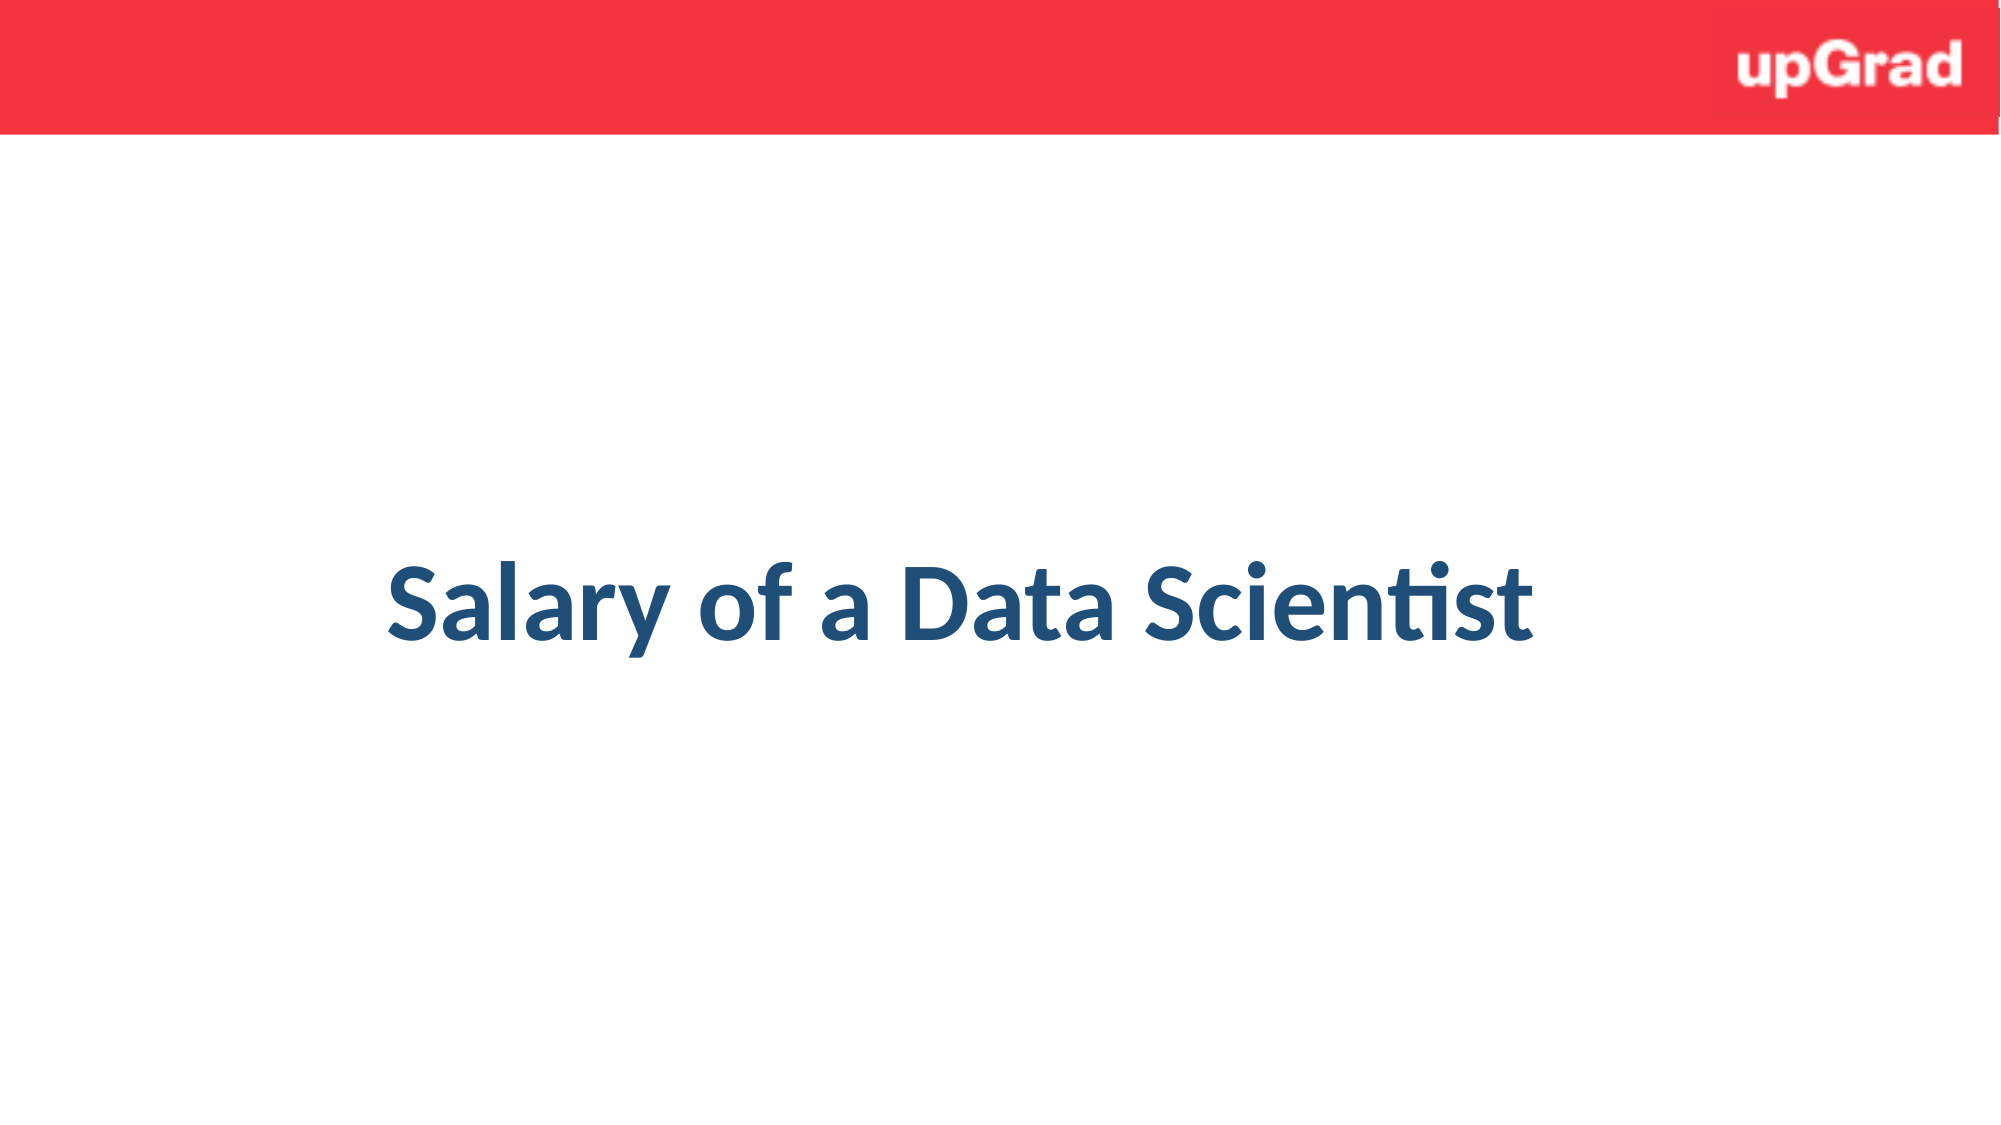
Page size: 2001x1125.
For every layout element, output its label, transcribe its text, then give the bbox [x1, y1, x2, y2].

picture [1710, 8, 2000, 117]
text_box [0, 0, 1999, 135]
text_box Salary of a Data Scientist [371, 536, 1628, 645]
